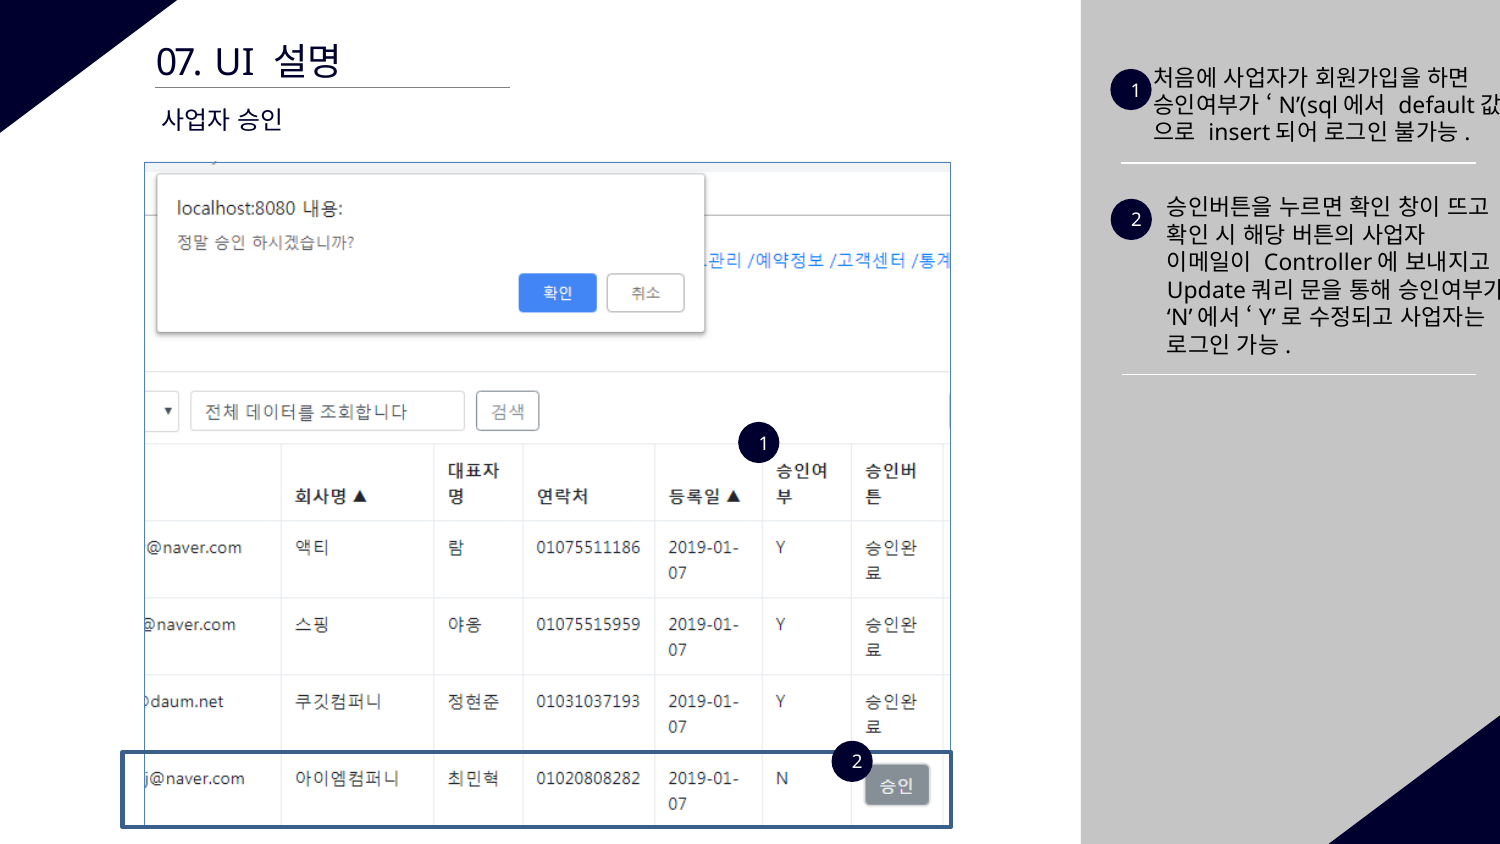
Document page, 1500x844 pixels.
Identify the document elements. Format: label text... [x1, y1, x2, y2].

text_box 사업자 승인 [146, 97, 299, 142]
text_box 2 [1108, 196, 1154, 243]
text_box 처음에 사업자가 회원가입을 하면 승인여부가 ‘N’(sql에서 default값) 으로 insert되어 로그인 불가능. [1138, 55, 1500, 153]
text_box 승인버튼을 누르면 확인 창이 뜨고 확인 시 해당 버튼의 사업자 이메일이 Controller에 보내지고 Update쿼리 문을 통해 승인여부가 ‘N’에서 ‘Y’로 수정되고 사업자는 로그인 가능. [1152, 185, 1500, 366]
picture [144, 161, 951, 828]
text_box 07. [141, 30, 218, 90]
text_box [120, 750, 139, 829]
text_box UI 설명 [218, 30, 358, 87]
text_box 1 [1108, 66, 1154, 113]
